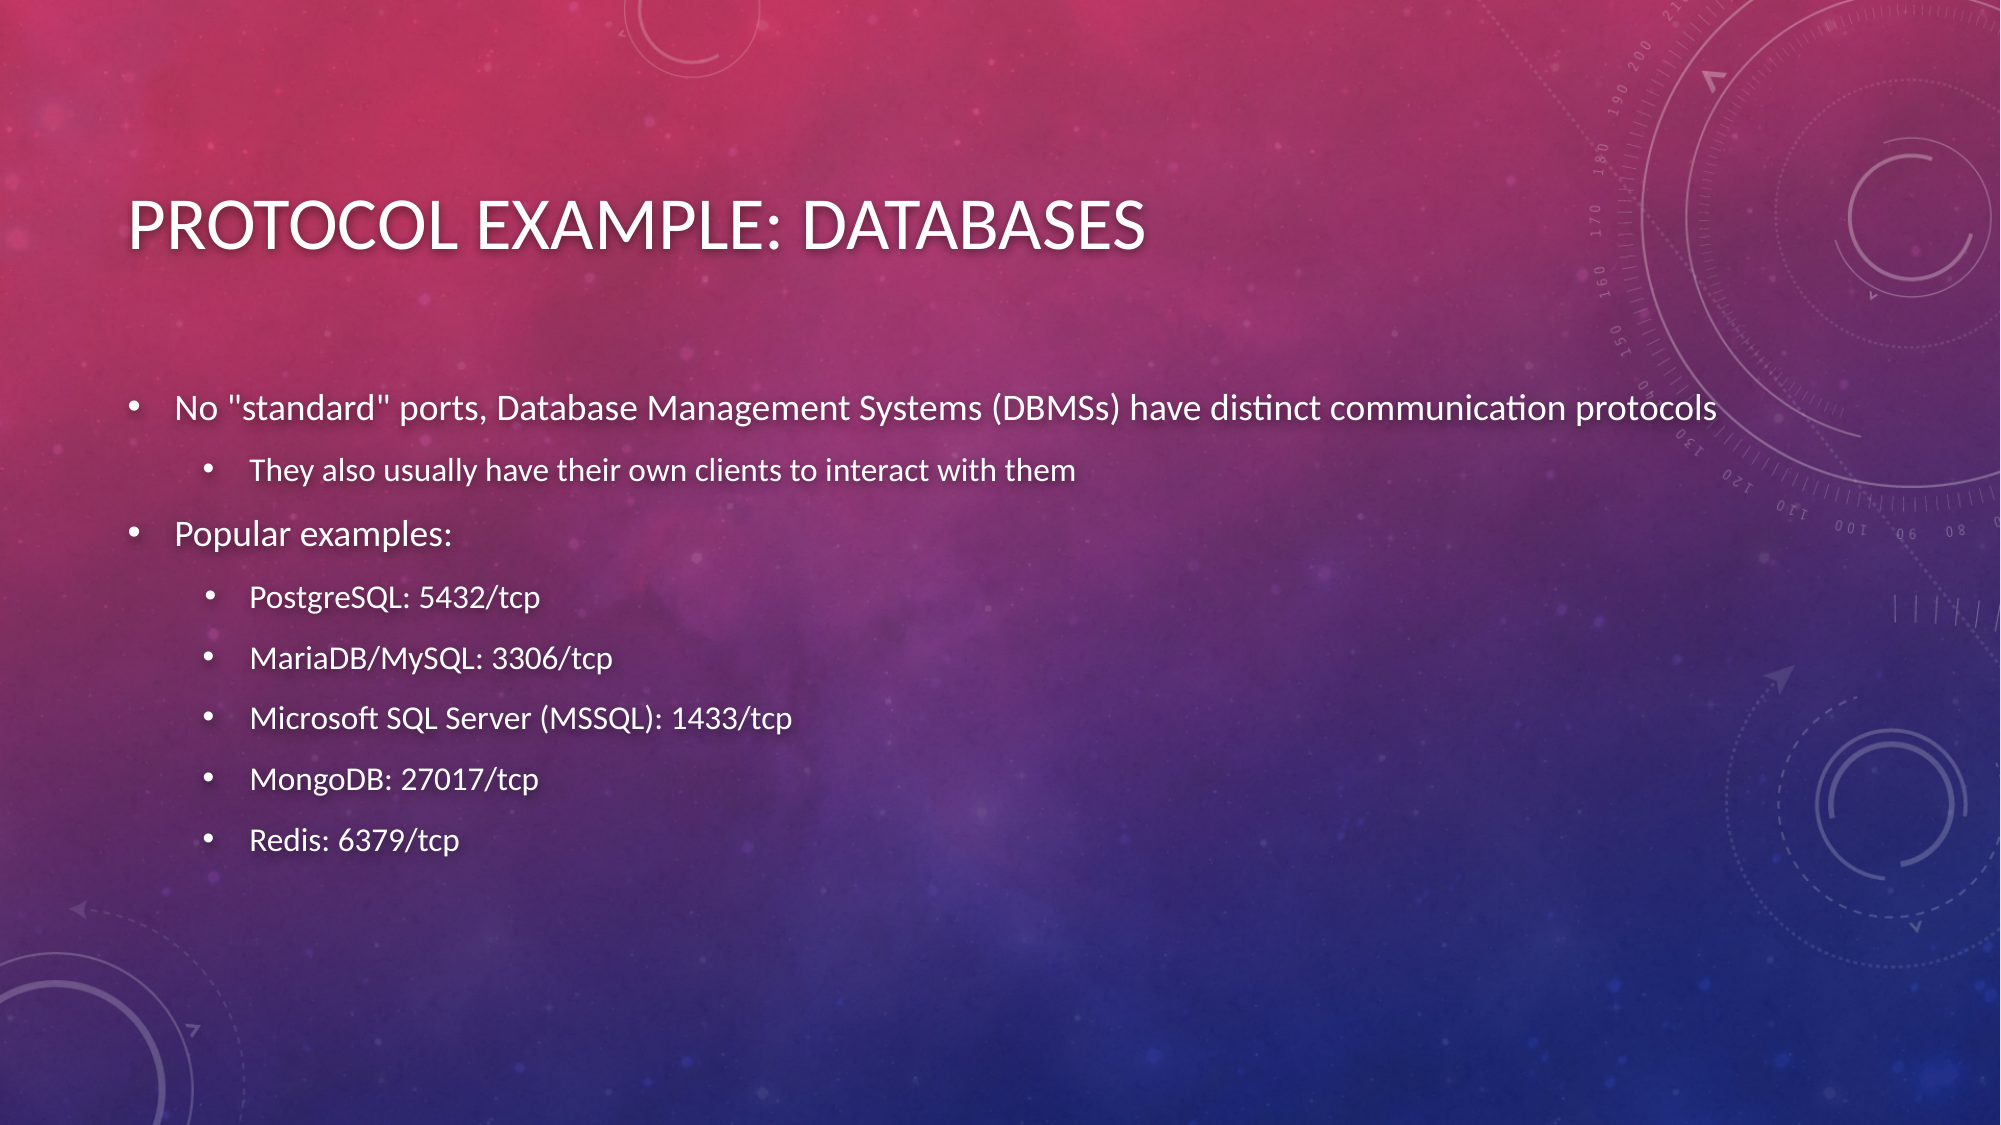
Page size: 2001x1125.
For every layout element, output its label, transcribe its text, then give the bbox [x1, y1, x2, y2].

title PROTOCOL EXAMPLE: DATABASES [112, 99, 1225, 339]
picture [0, 0, 2001, 1125]
list No "standard" ports, Database Management Systems (DBMSs) have distinct communication protocols They also usually have their own clients to interact with them Popular examples: PostgreSQL: 5432/tcp MariaDB/MySQL: 3306/tcp Microsoft SQL Server (MSSQL): 1433/tcp MongoDB: 27017/tcp Redis: 6379/tcp [112, 351, 1775, 950]
